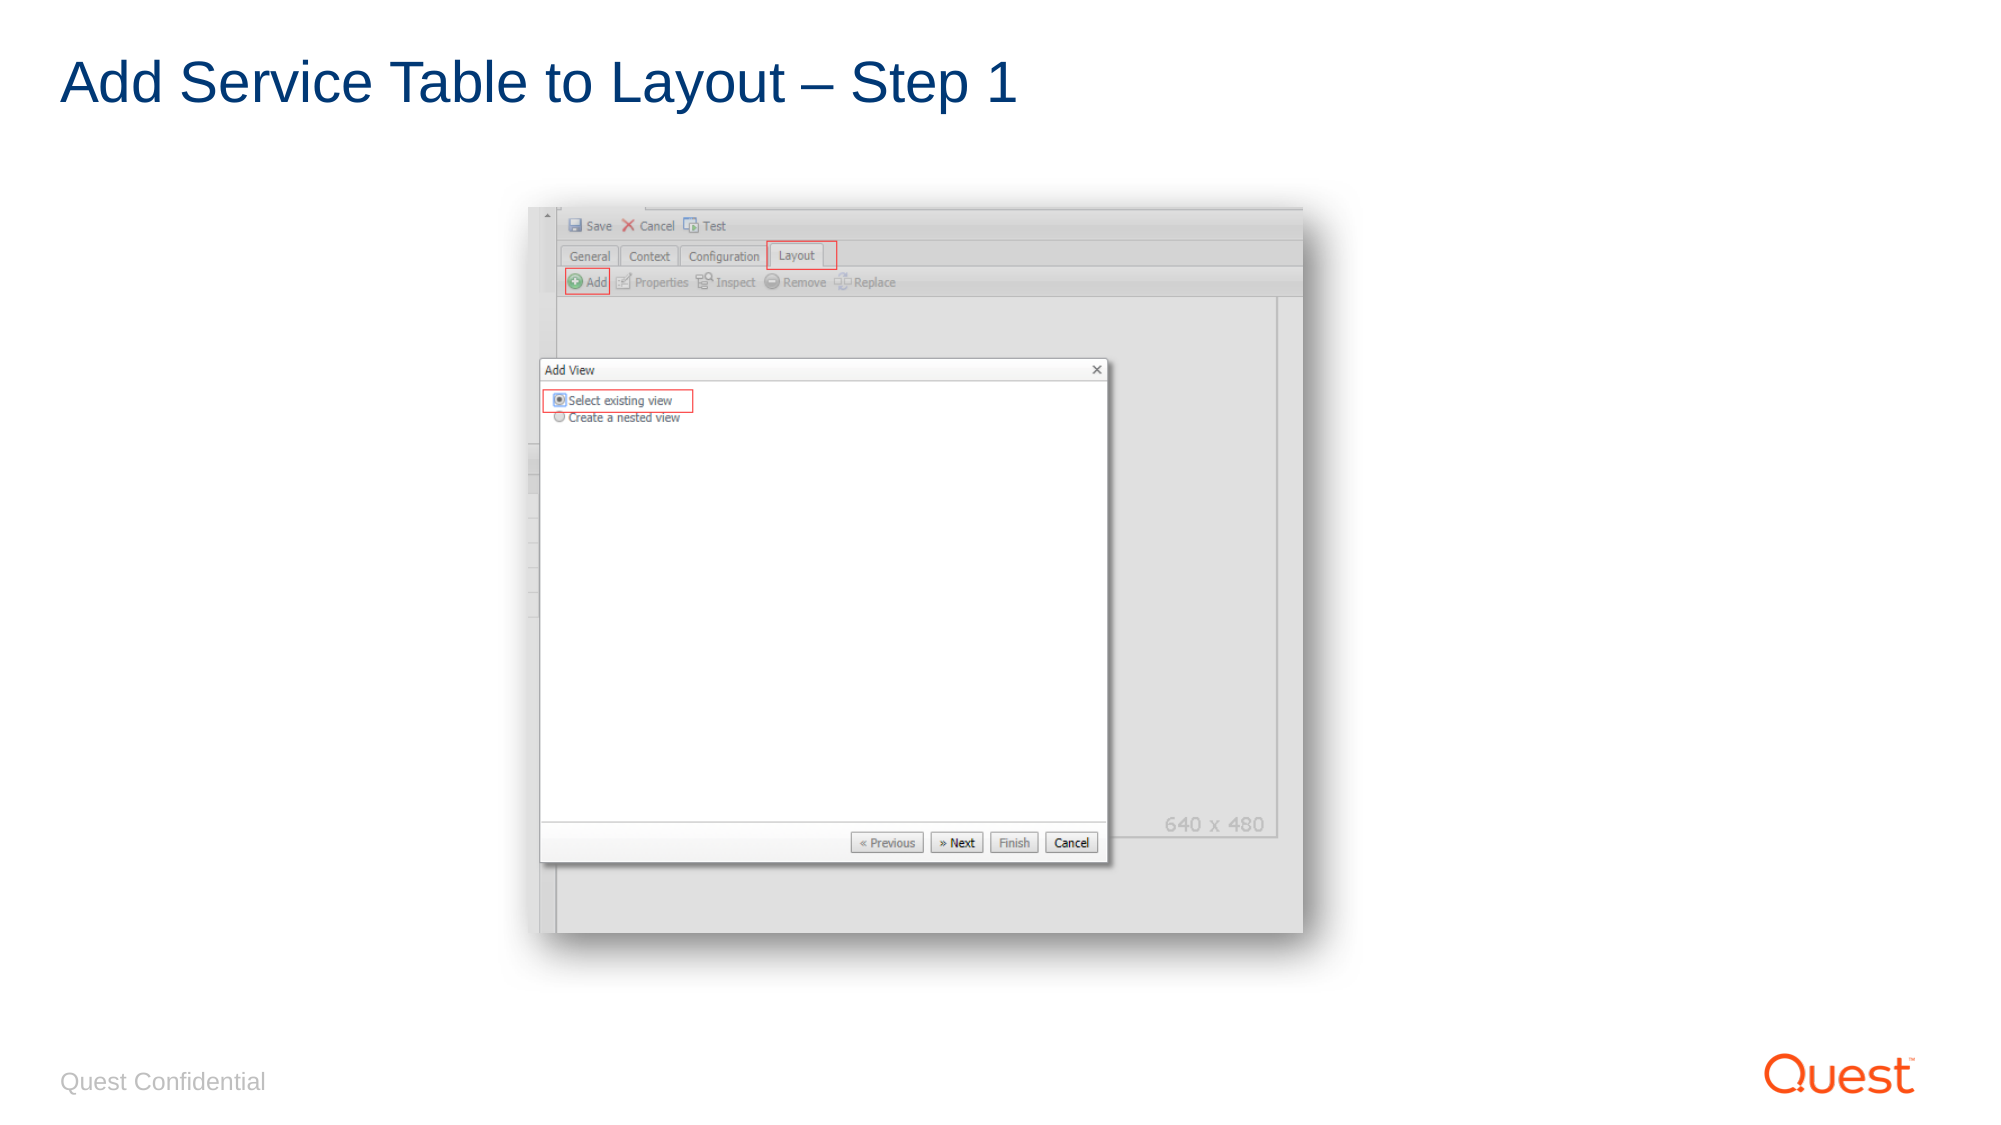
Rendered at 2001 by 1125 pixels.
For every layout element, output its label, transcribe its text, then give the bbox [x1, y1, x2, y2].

list Add Service Table to Layout – Step 1 [45, 45, 1915, 169]
picture [1763, 1052, 1916, 1095]
picture [528, 207, 1303, 933]
